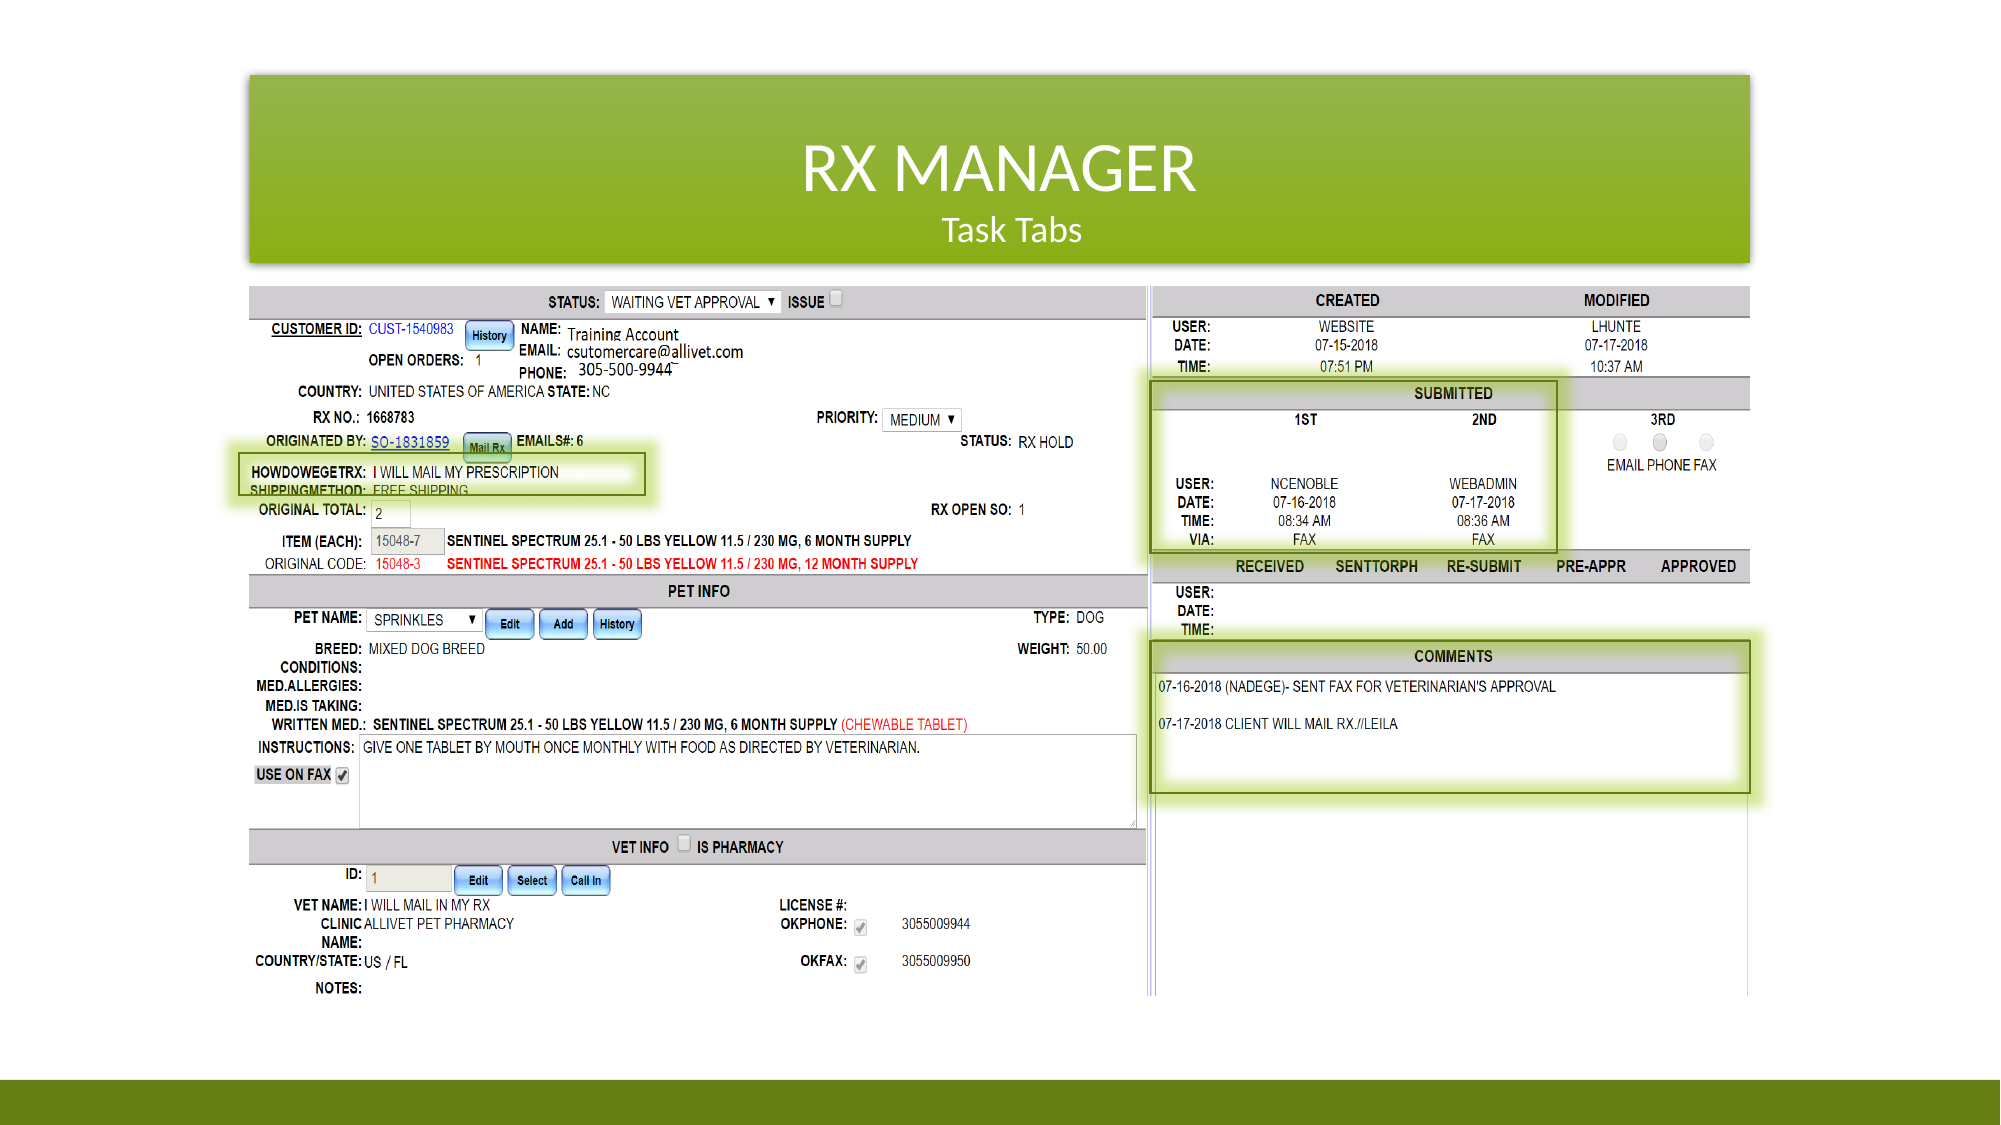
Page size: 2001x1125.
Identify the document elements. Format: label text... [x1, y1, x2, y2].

title Rx Manager [249, 75, 1750, 263]
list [249, 286, 1750, 997]
text_box [238, 452, 249, 496]
text_box Task Tabs [926, 197, 1449, 258]
